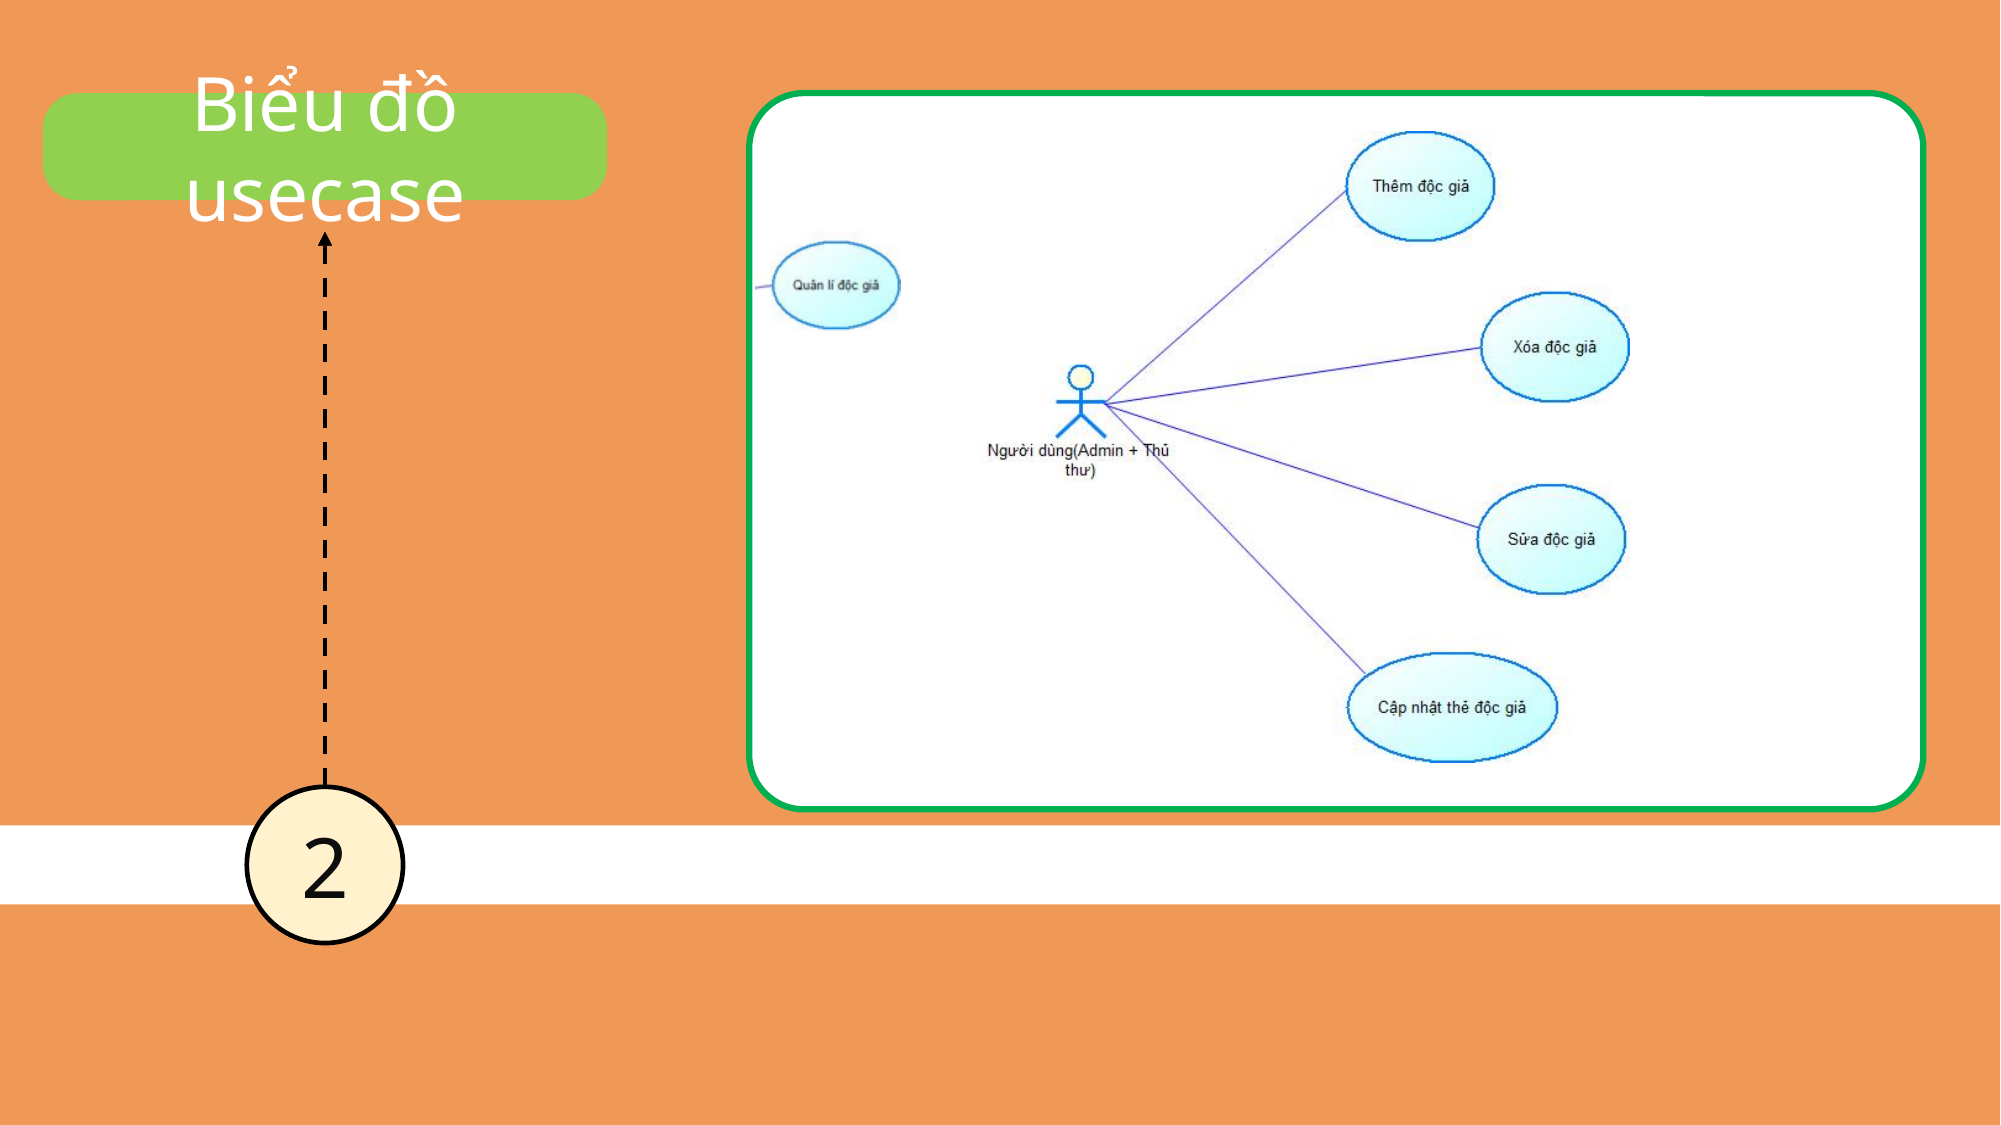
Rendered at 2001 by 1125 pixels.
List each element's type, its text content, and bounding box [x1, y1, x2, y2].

text_box [0, 824, 256, 905]
text_box Biểu đồ usecase [748, 92, 1925, 811]
text_box Biểu đồ usecase [41, 92, 609, 202]
text_box [394, 824, 2000, 905]
picture [978, 131, 1630, 763]
text_box 2 [245, 785, 405, 945]
picture [755, 231, 901, 331]
